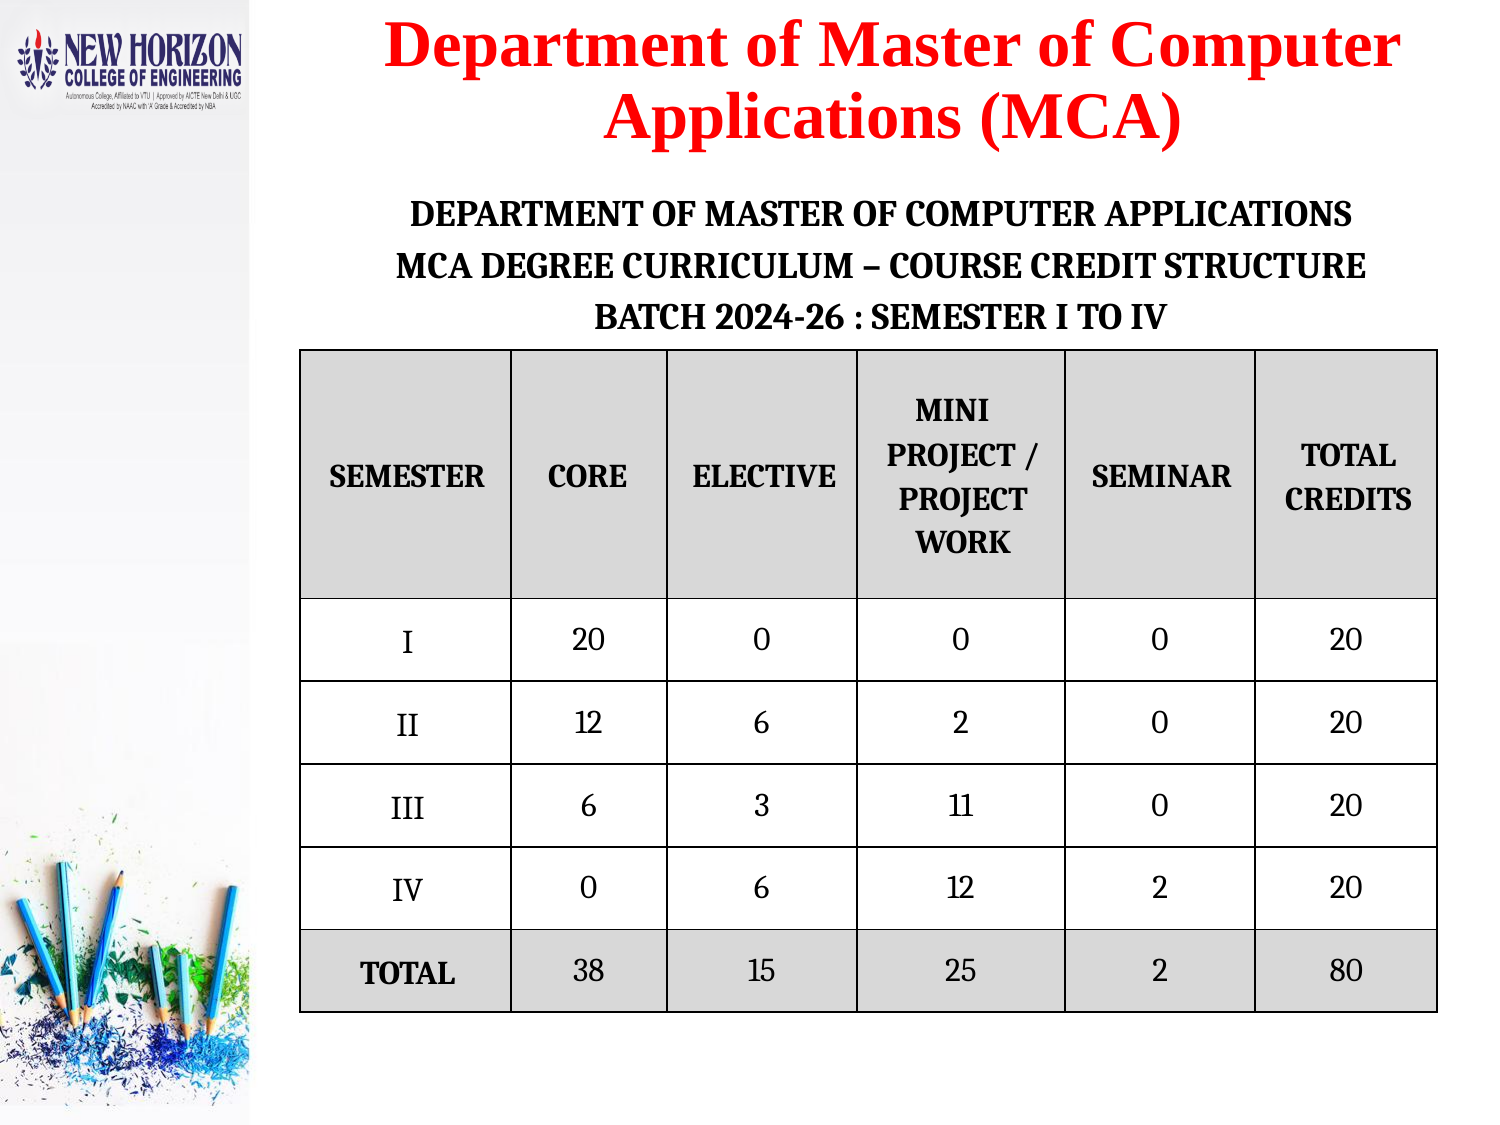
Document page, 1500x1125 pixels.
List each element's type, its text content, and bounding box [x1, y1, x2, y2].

text_box Department of Master of Computer Applications (MCA) [337, 0, 1450, 175]
table_header ELECTIVE [668, 351, 856, 598]
table_cell 0 [668, 599, 856, 680]
table_cell 12 [512, 682, 666, 763]
table_cell 20 [512, 599, 666, 680]
table_cell 3 [668, 765, 856, 846]
text_box DEPARTMENT OF MASTER OF COMPUTER APPLICATIONS MCA DEGREE CURRICULUM – COURSE CREDIT STRUCTURE BATCH 2024-26 : SEMESTER I TO IV [312, 174, 1450, 345]
picture [0, 0, 1500, 1125]
table_cell 6 [512, 765, 666, 846]
table_cell 12 [858, 848, 1064, 929]
table_header TOTAL CREDITS [1256, 351, 1436, 598]
table_cell 0 [1066, 765, 1254, 846]
table_cell I [301, 599, 510, 680]
table_cell II [301, 682, 510, 763]
table_cell 15 [668, 930, 856, 1011]
table_cell 0 [512, 848, 666, 929]
table_header SEMINAR [1066, 351, 1254, 598]
table_cell 20 [1256, 765, 1436, 846]
table_cell 20 [1256, 682, 1436, 763]
table_cell IV [301, 848, 510, 929]
table_cell 2 [1066, 848, 1254, 929]
table_cell 11 [858, 765, 1064, 846]
table_header CORE [512, 351, 666, 598]
table_cell 38 [512, 930, 666, 1011]
table_cell 80 [1256, 930, 1436, 1011]
table_cell 6 [668, 848, 856, 929]
table_cell 25 [858, 930, 1064, 1011]
table_cell III [301, 765, 510, 846]
table_cell 20 [1256, 848, 1436, 929]
table_cell 6 [668, 682, 856, 763]
table_cell 20 [1256, 599, 1436, 680]
table_header MINI PROJECT / PROJECT WORK [858, 351, 1064, 598]
table_cell 0 [858, 599, 1064, 680]
table_cell 2 [858, 682, 1064, 763]
table_cell TOTAL [301, 930, 510, 1011]
table_cell 0 [1066, 682, 1254, 763]
table_header SEMESTER [301, 351, 510, 598]
table_cell 0 [1066, 599, 1254, 680]
table_cell 2 [1066, 930, 1254, 1011]
